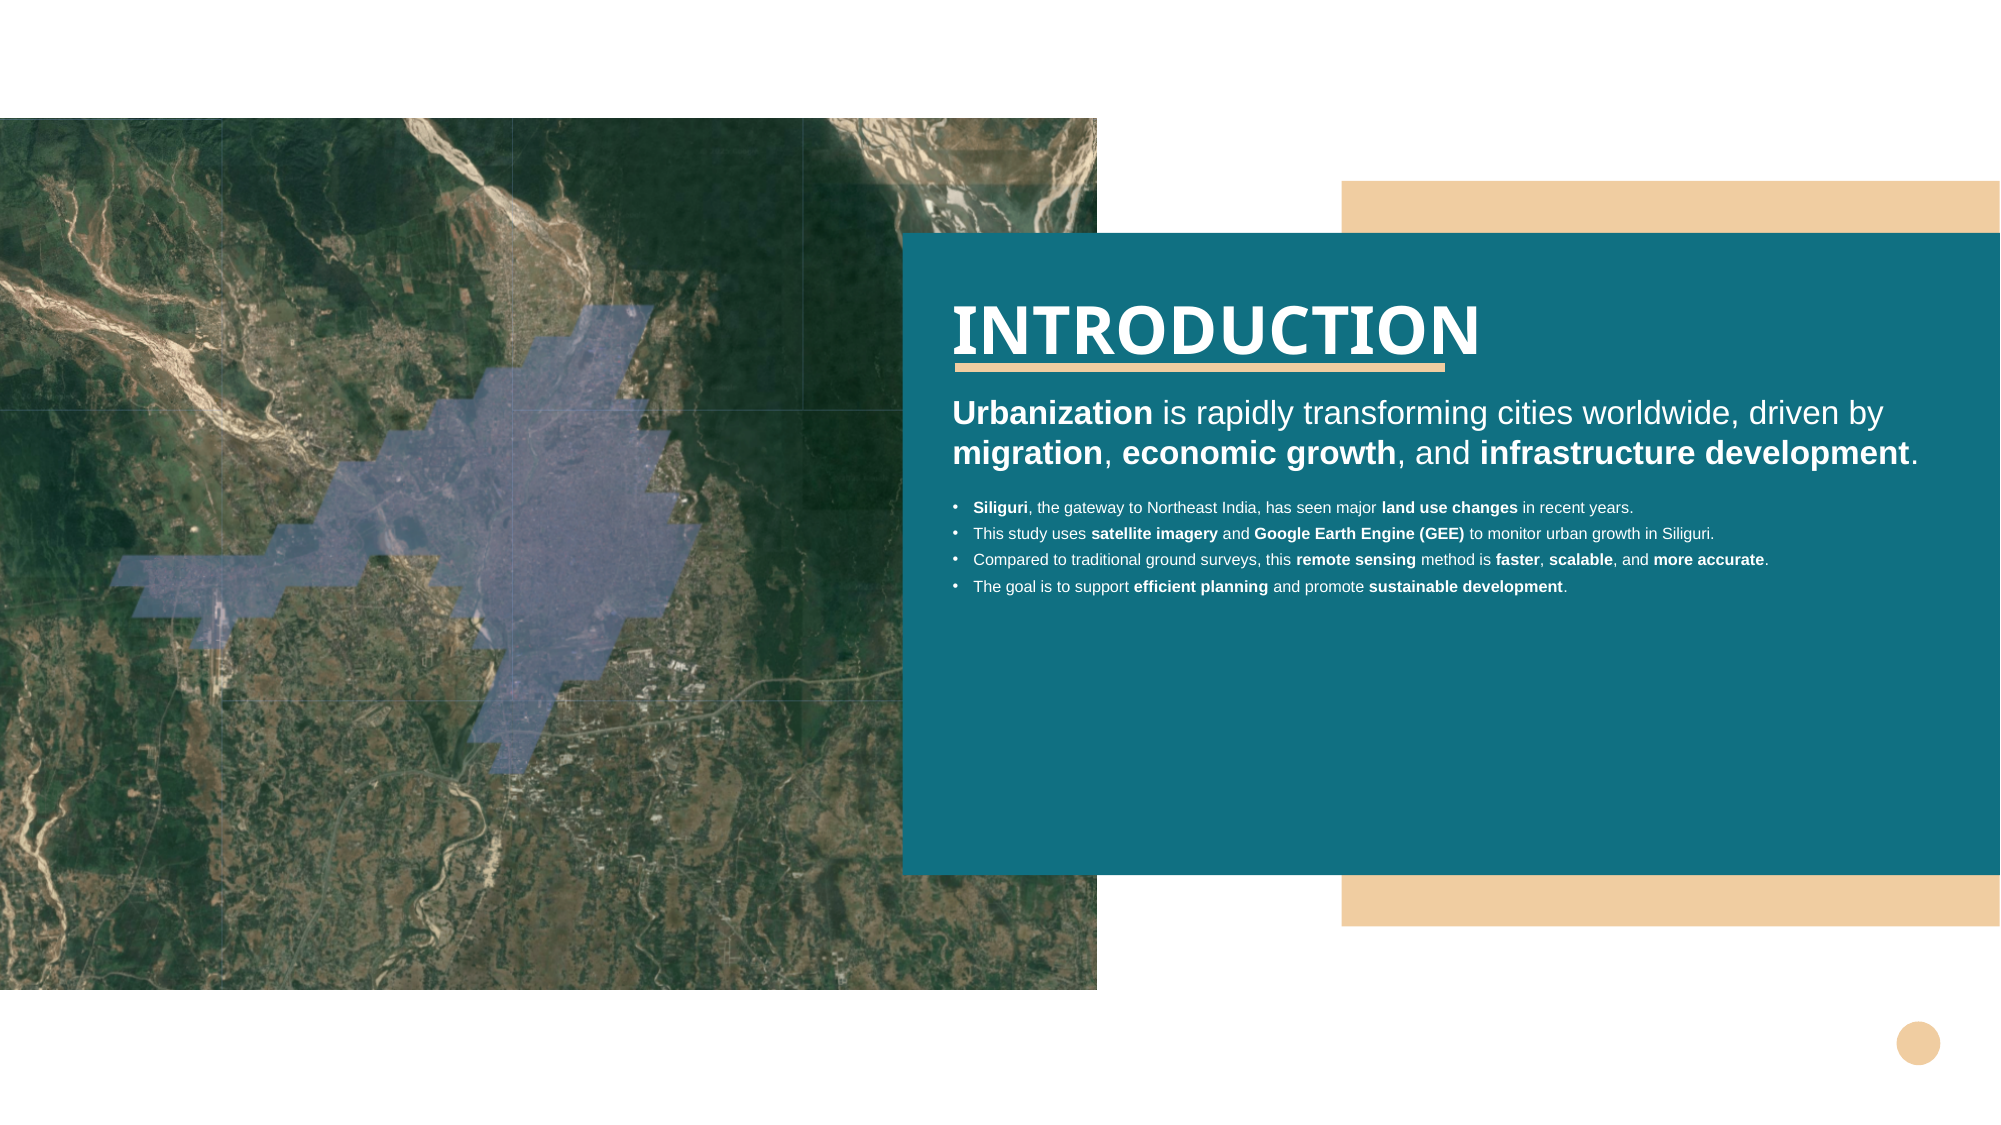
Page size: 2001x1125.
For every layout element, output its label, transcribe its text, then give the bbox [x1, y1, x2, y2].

text_box [1097, 232, 2000, 876]
text_box [1341, 876, 2000, 927]
text_box Urbanization is rapidly transforming cities worldwide, driven by migration, economic growth, and infrastructure development. [1097, 383, 1974, 524]
slide_number [1881, 1012, 1940, 1073]
picture [0, 118, 1097, 990]
title INTRODUCTION [1097, 264, 1786, 383]
text_box [1341, 180, 2000, 232]
text_box Siliguri, the gateway to Northeast India, has seen major land use changes in recent years. This study uses satellite imagery and Google Earth Engine (GEE) to monitor urban growth in Siliguri. Compared to traditional ground surveys, this remote sensing method is faster, scalable, and more accurate. The goal is to support efficient planning and promote sustainable development. [1097, 524, 1786, 623]
